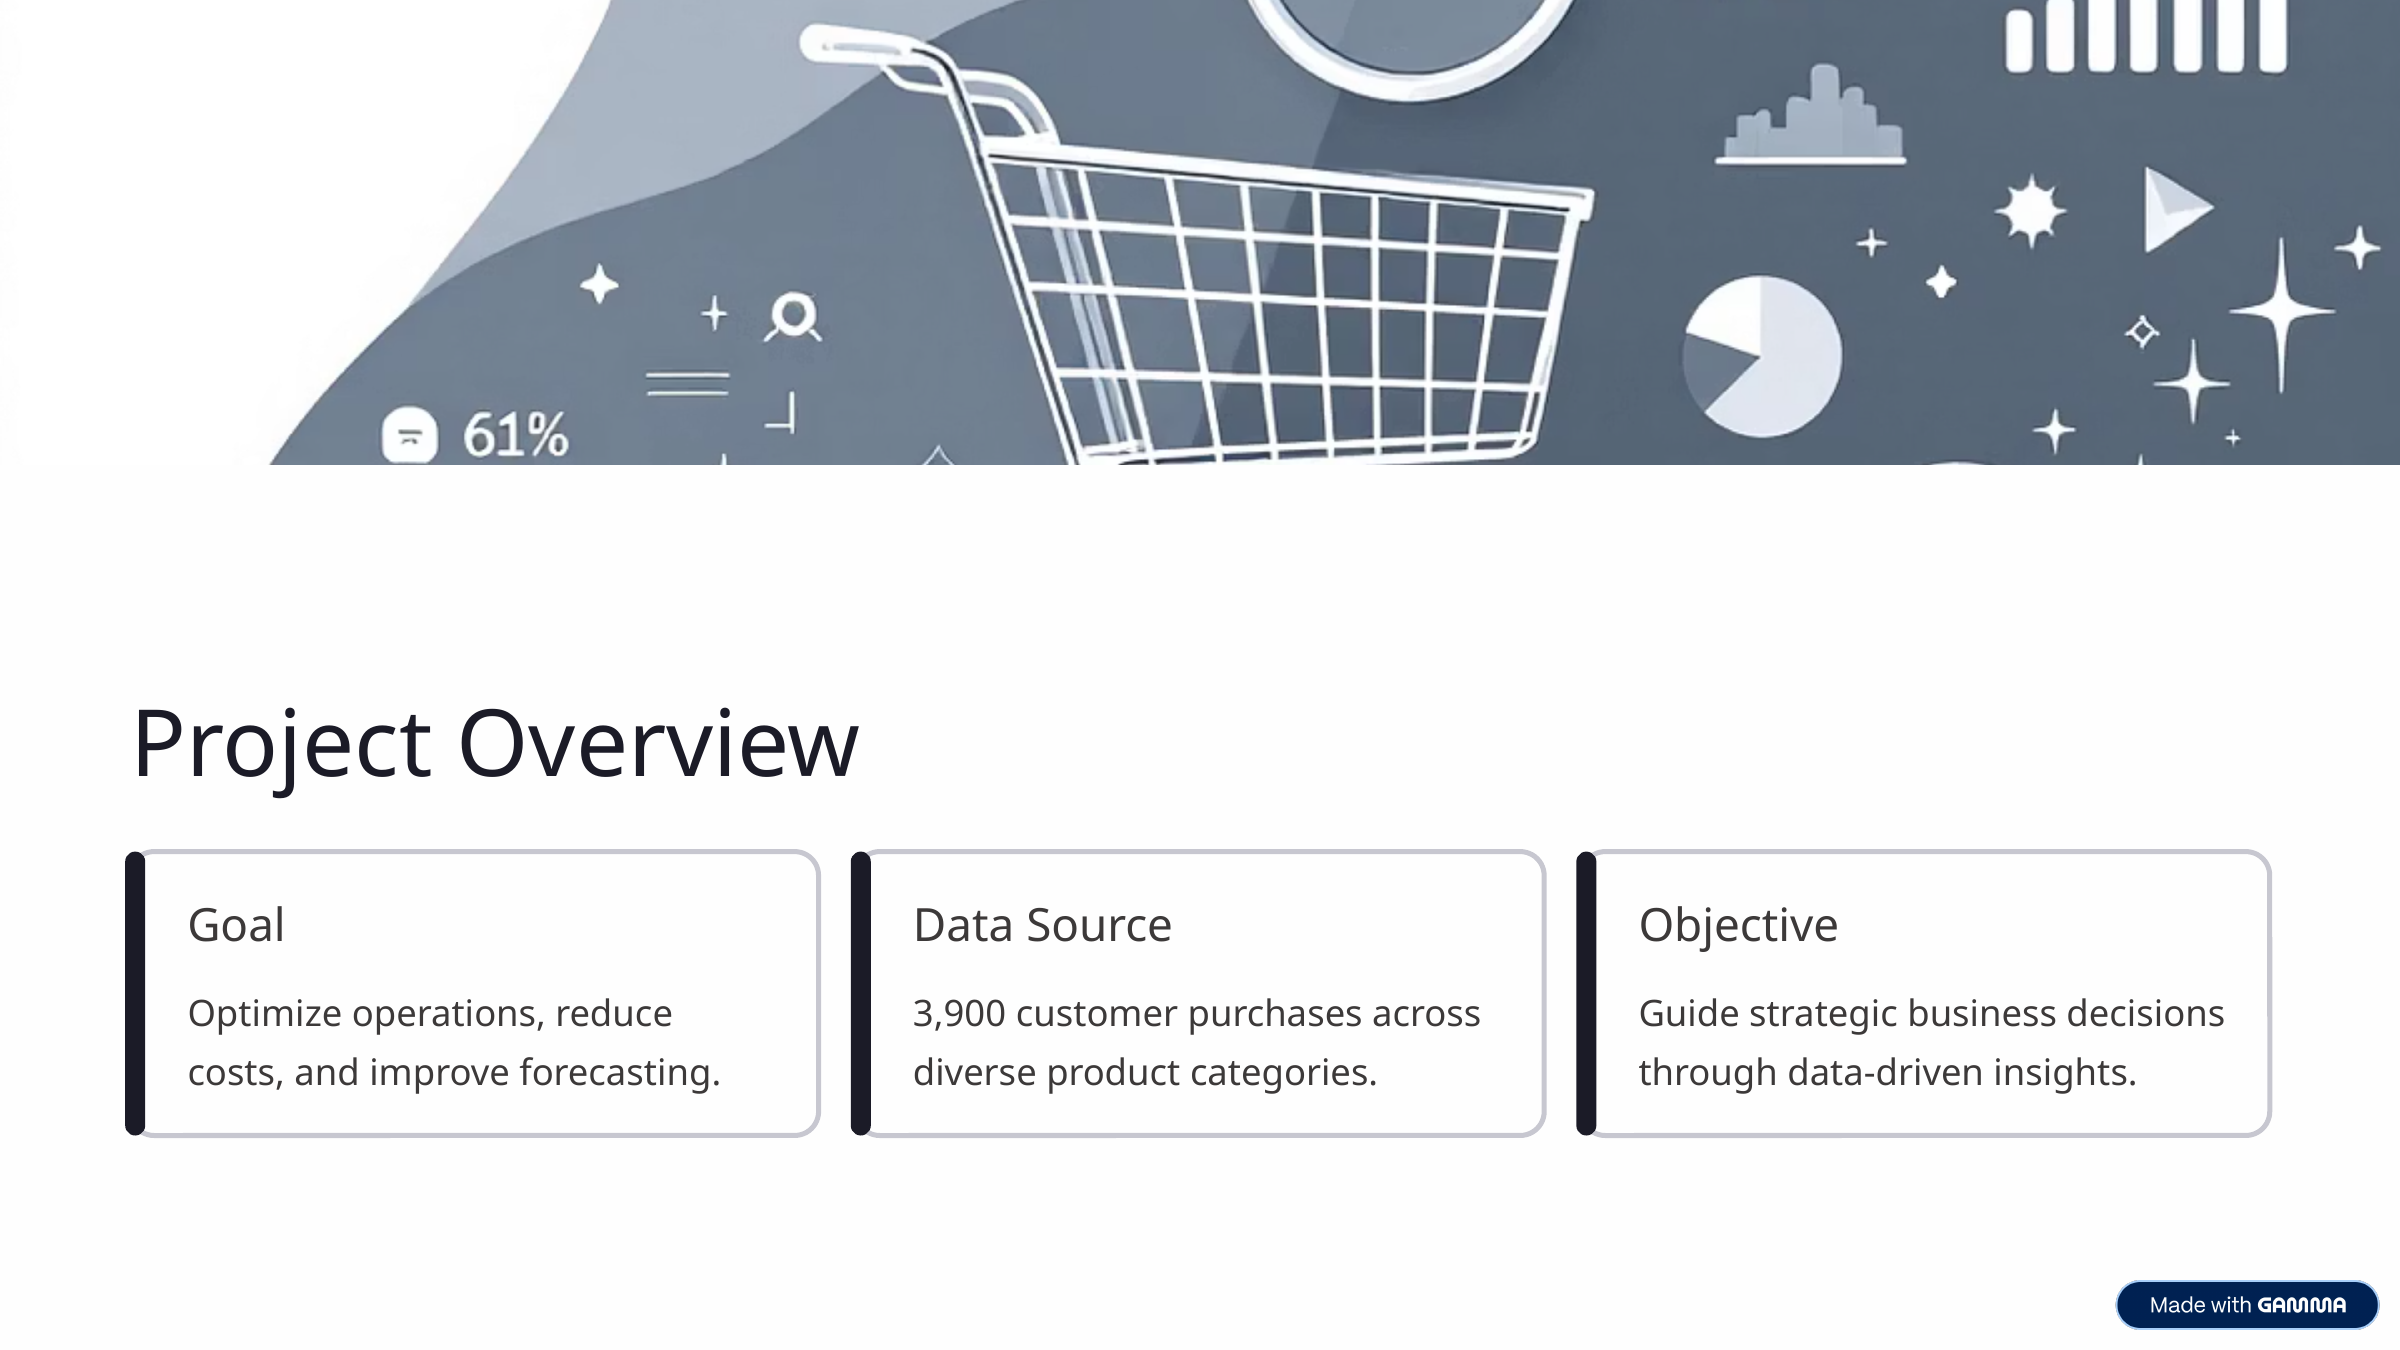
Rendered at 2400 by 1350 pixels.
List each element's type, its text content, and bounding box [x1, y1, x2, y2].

text_box Data Source [912, 893, 1378, 952]
text_box Guide strategic business decisions through data-driven insights. [1638, 974, 2228, 1094]
text_box [1594, 851, 2270, 1136]
text_box Project Overview [130, 679, 1061, 796]
text_box Goal [187, 893, 653, 952]
text_box Optimize operations, reduce costs, and improve forecasting. [187, 974, 777, 1094]
text_box 3,900 customer purchases across diverse product categories. [912, 974, 1502, 1094]
picture [0, 0, 2400, 466]
picture [2106, 1271, 2389, 1339]
text_box [1576, 851, 1597, 1136]
text_box [850, 851, 871, 1136]
text_box [143, 851, 819, 1136]
text_box [125, 851, 146, 1136]
text_box Objective [1638, 893, 2104, 952]
text_box [868, 851, 1545, 1136]
